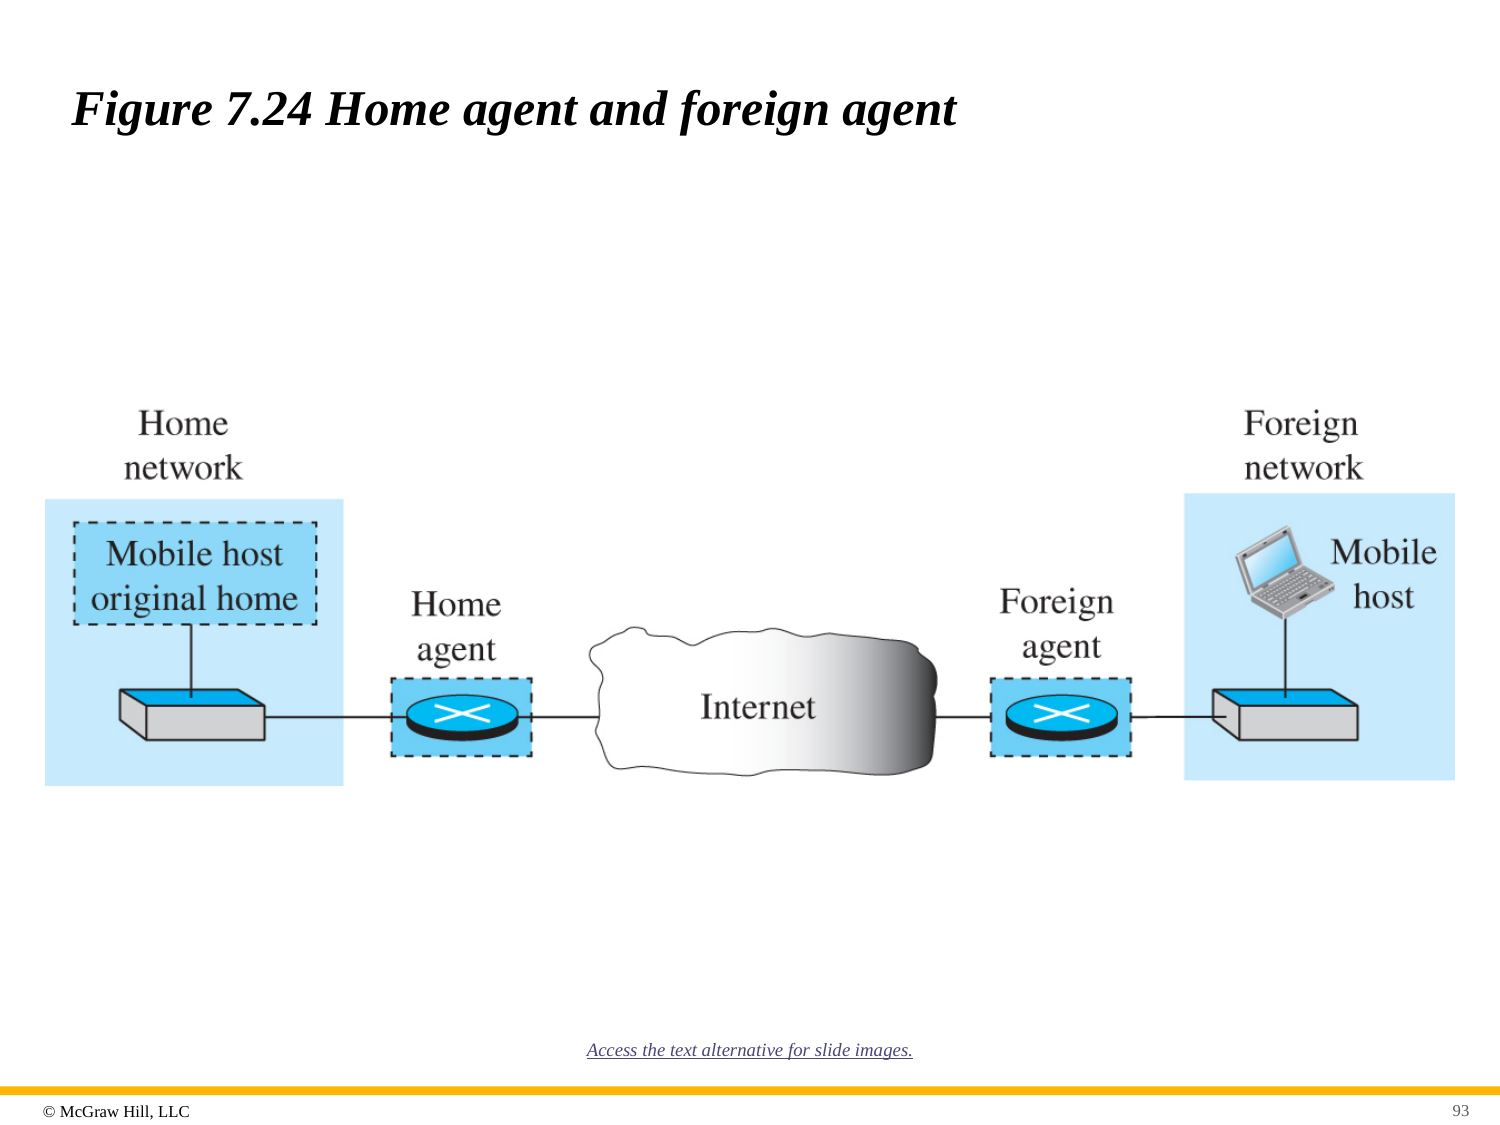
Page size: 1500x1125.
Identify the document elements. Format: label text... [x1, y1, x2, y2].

list Access the text alternative for slide images. [525, 1033, 975, 1066]
title Figure 7.24 Home agent and foreign agent [56, 50, 1444, 162]
slide_number 93 [1418, 1096, 1477, 1123]
picture [44, 404, 1455, 786]
